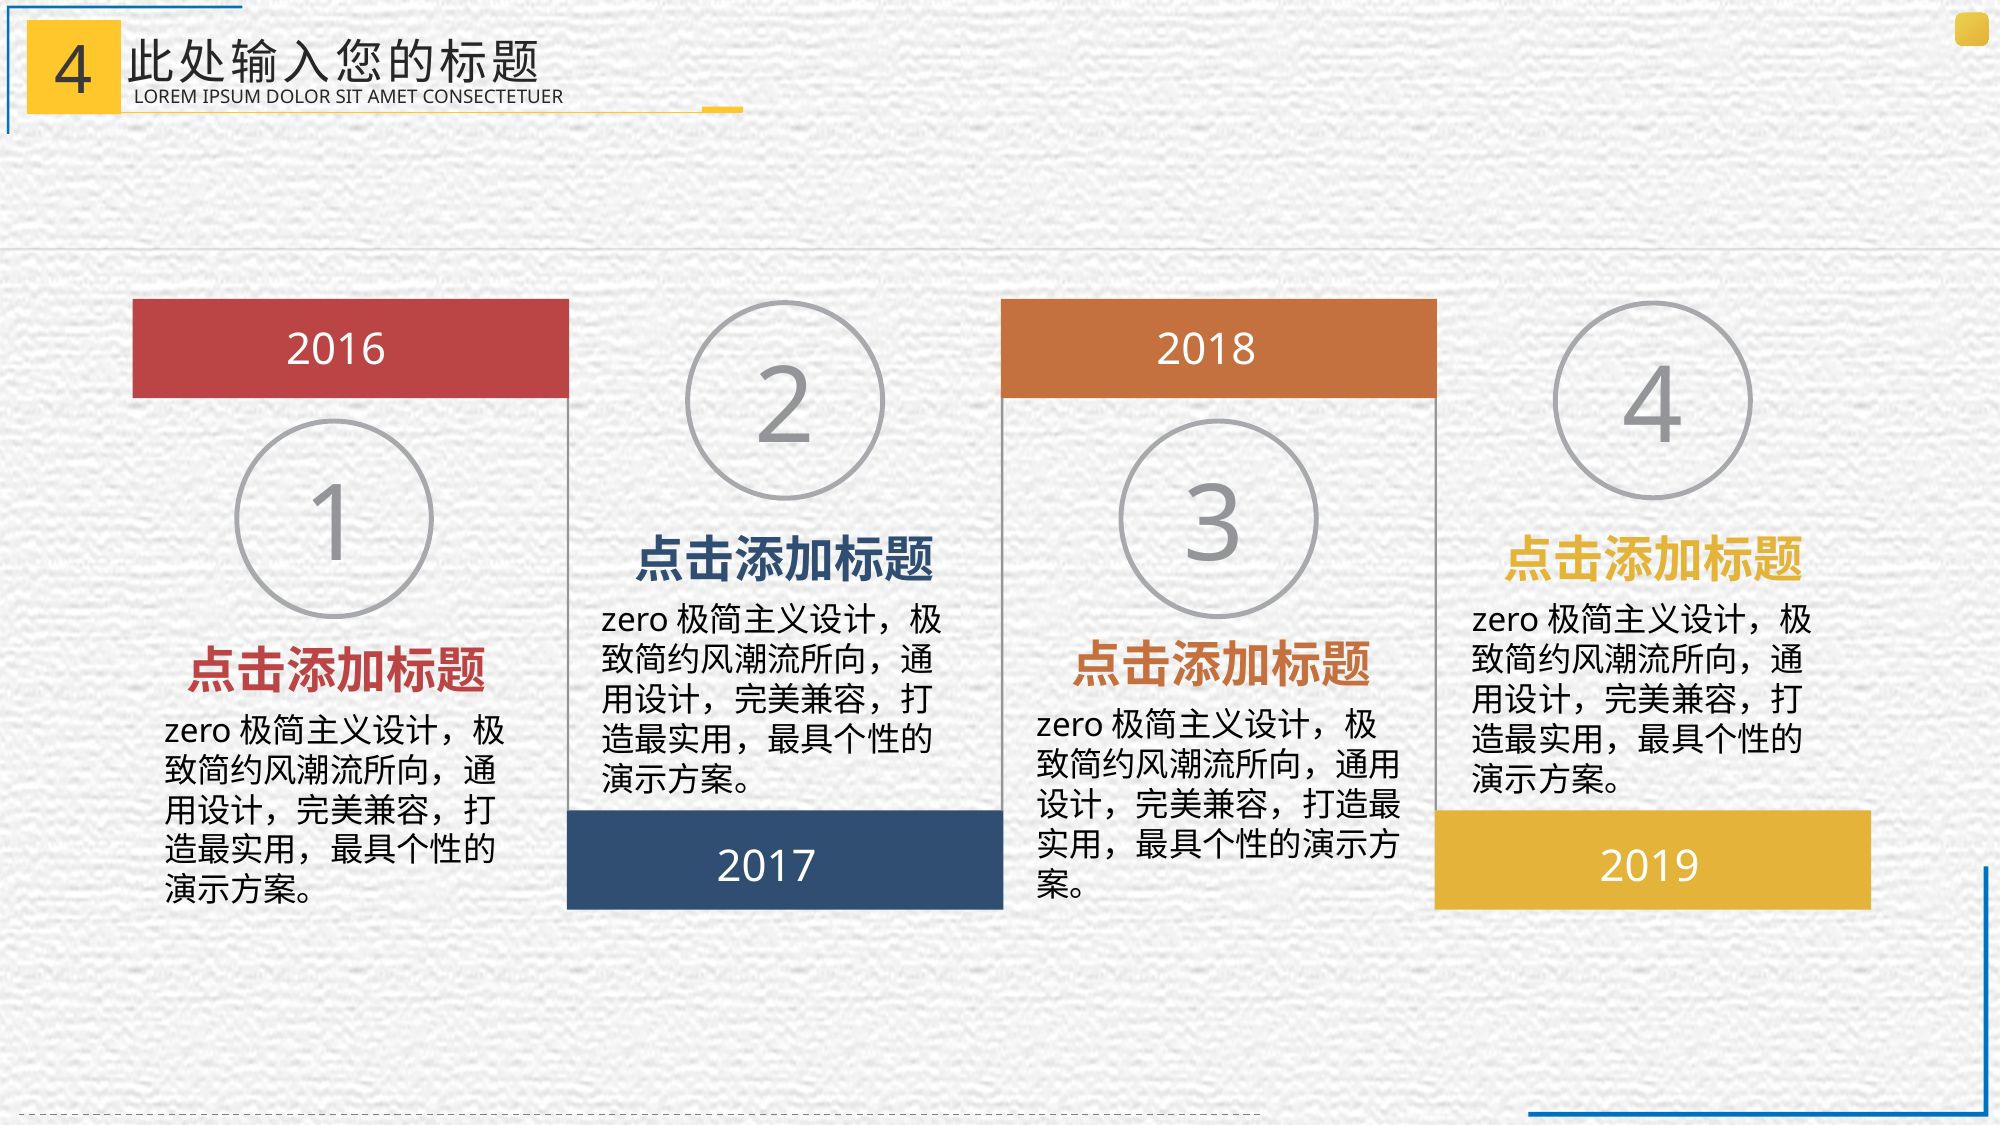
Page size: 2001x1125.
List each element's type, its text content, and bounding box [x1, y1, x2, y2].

text_box 点击添加标题 [619, 520, 950, 596]
text_box 2017 [716, 837, 817, 891]
text_box 点击添加标题 [1056, 625, 1387, 701]
text_box LOREM IPSUM DOLOR SIT AMET CONSECTETUER [119, 77, 795, 116]
text_box [6, 5, 244, 135]
text_box [1000, 298, 1437, 399]
text_box 此处输入您的标题 [108, 15, 559, 99]
text_box 2018 [1156, 320, 1257, 374]
text_box 点击添加标题 [1488, 520, 1820, 596]
text_box zero极简主义设计，极致简约风潮流所向，通用设计，完美兼容，打造最实用，最具个性的演示方案。 [1457, 590, 1850, 806]
text_box 2 [754, 336, 816, 464]
text_box 1 [303, 454, 365, 582]
picture [0, 0, 2000, 1125]
text_box 2016 [286, 320, 387, 374]
text_box [1955, 12, 1989, 46]
text_box [1527, 865, 1989, 1118]
text_box [566, 810, 1004, 910]
text_box [1434, 810, 1872, 910]
text_box [1118, 418, 1319, 620]
text_box [1552, 300, 1753, 501]
text_box zero极简主义设计，极致简约风潮流所向，通用设计，完美兼容，打造最实用，最具个性的演示方案。 [1021, 696, 1417, 911]
text_box [566, 399, 570, 811]
text_box [1000, 399, 1004, 811]
text_box 4 [26, 19, 119, 115]
text_box [234, 418, 434, 620]
text_box 3 [1183, 454, 1245, 582]
text_box zero极简主义设计，极致简约风潮流所向，通用设计，完美兼容，打造最实用，最具个性的演示方案。 [149, 701, 535, 916]
text_box 4 [1622, 336, 1684, 464]
text_box zero极简主义设计，极致简约风潮流所向，通用设计，完美兼容，打造最实用，最具个性的演示方案。 [586, 590, 979, 806]
text_box 点击添加标题 [171, 630, 502, 706]
text_box [132, 298, 570, 399]
text_box 2019 [1599, 837, 1700, 891]
text_box [685, 300, 886, 501]
